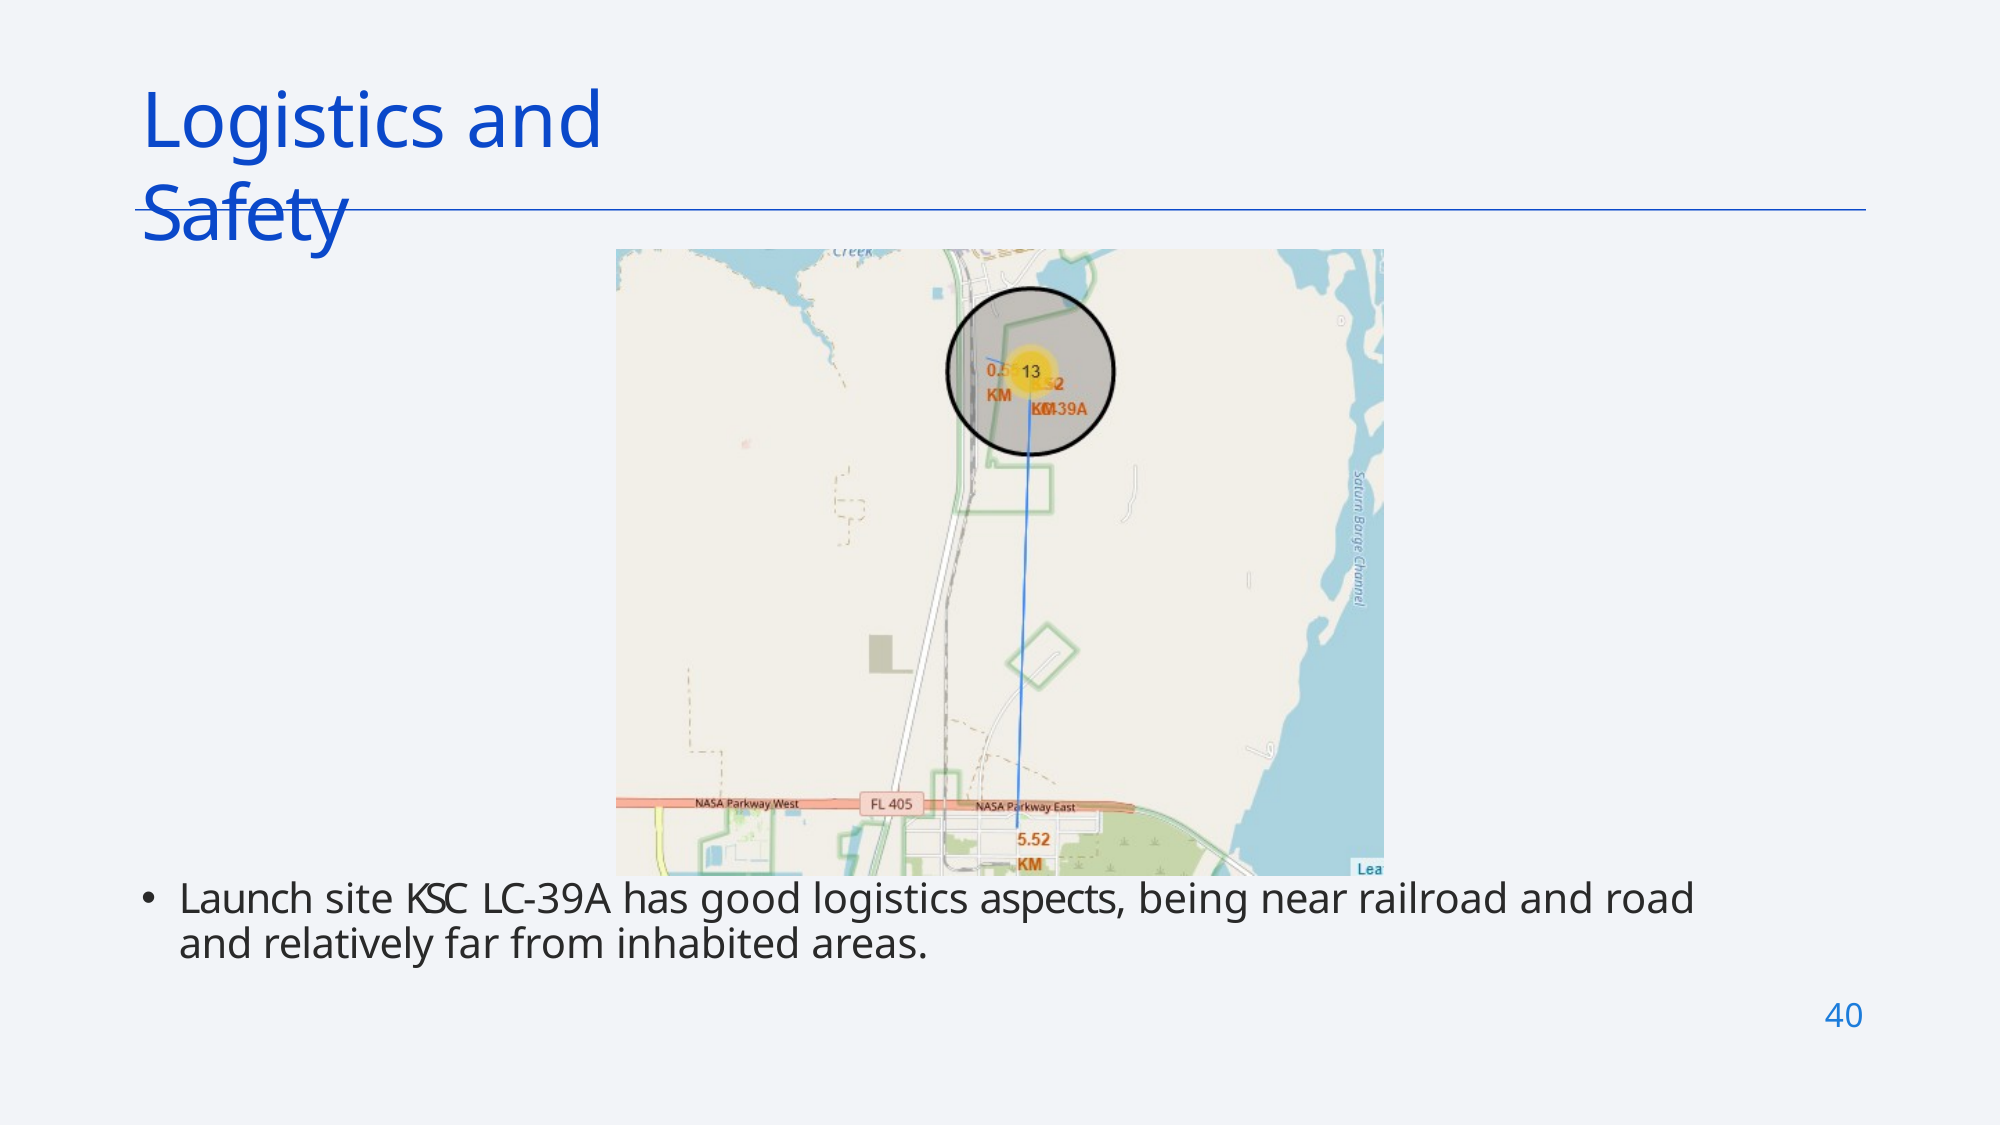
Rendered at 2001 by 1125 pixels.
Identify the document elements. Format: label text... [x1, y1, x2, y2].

picture [0, 0, 2000, 1125]
slide_number 40 [1818, 1001, 1874, 1125]
text_box Launch site KSC LC-39A has good logistics aspects, being near railroad and road and relatively far from inhabited areas. [139, 868, 1705, 967]
title Logistics and Safety [139, 68, 801, 259]
